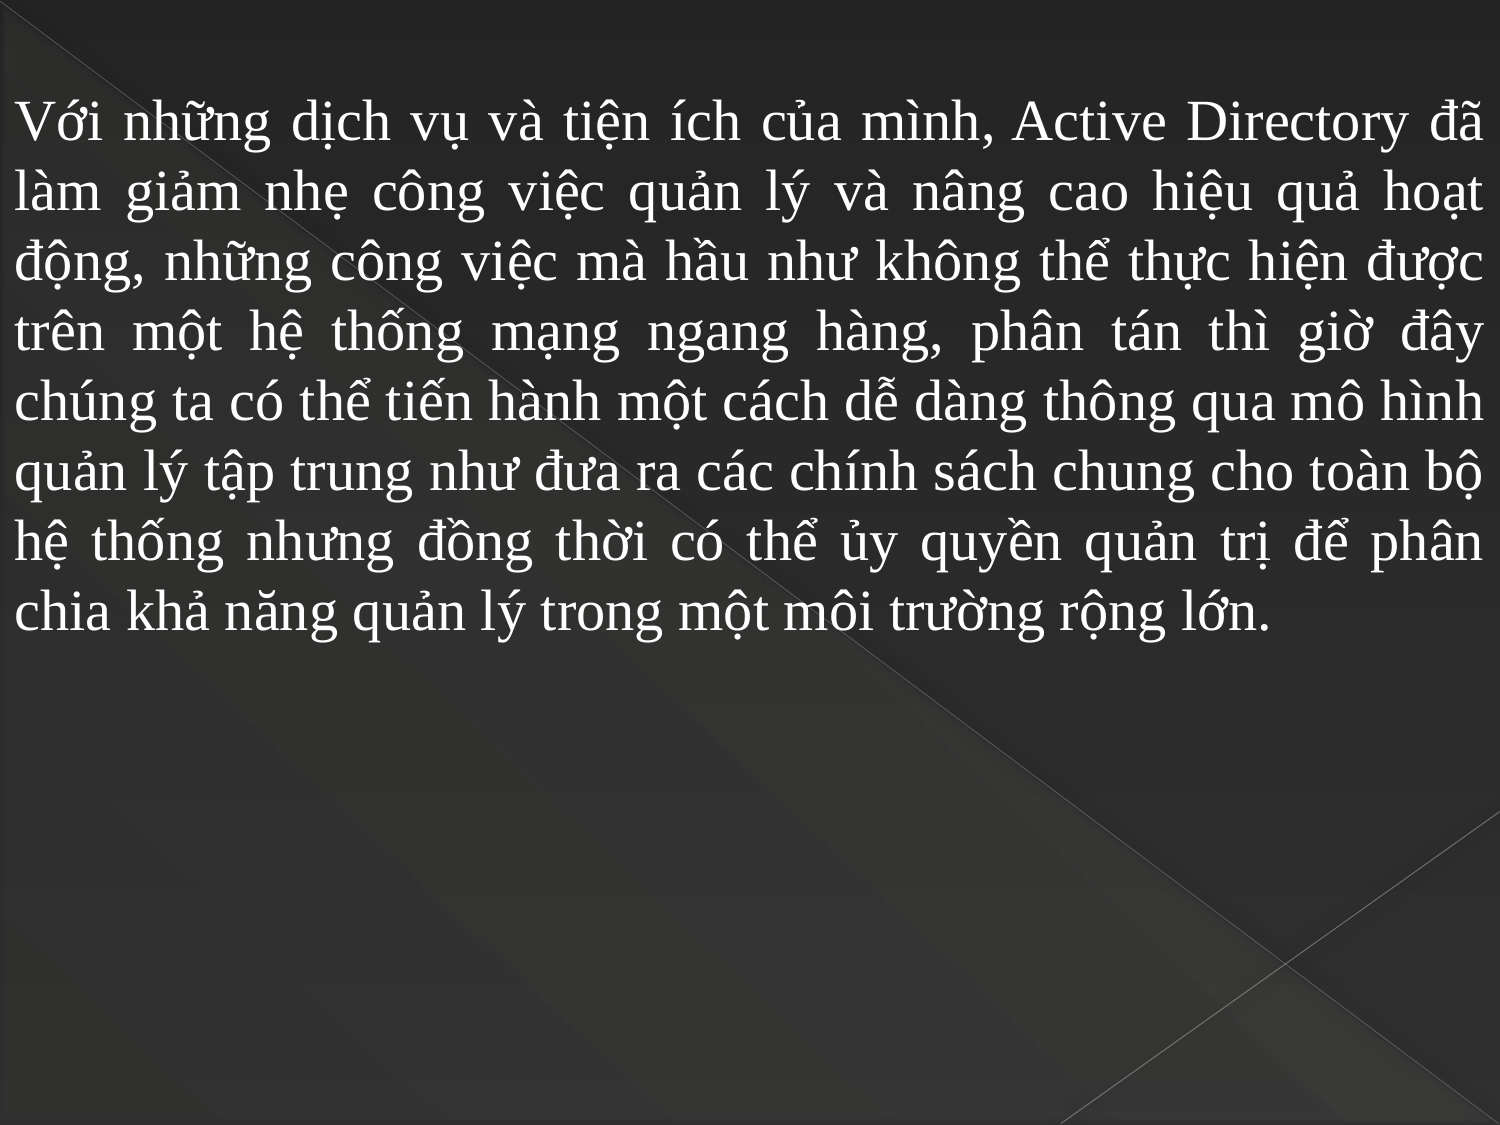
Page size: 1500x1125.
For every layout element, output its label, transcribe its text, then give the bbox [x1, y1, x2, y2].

text_box Với những dịch vụ và tiện ích của mình, Active Directory đã làm giảm nhẹ công việc quản lý và nâng cao hiệu quả hoạt động, những công việc mà hầu như không thể thực hiện được trên một hệ thống mạng ngang hàng, phân tán thì giờ đây chúng ta có thể tiến hành một cách dễ dàng thông qua mô hình quản lý tập trung như đưa ra các chính sách chung cho toàn bộ hệ thống nhưng đồng thời có thể ủy quyền quản trị để phân chia khả năng quản lý trong một môi trường rộng lớn. [0, 74, 1500, 650]
